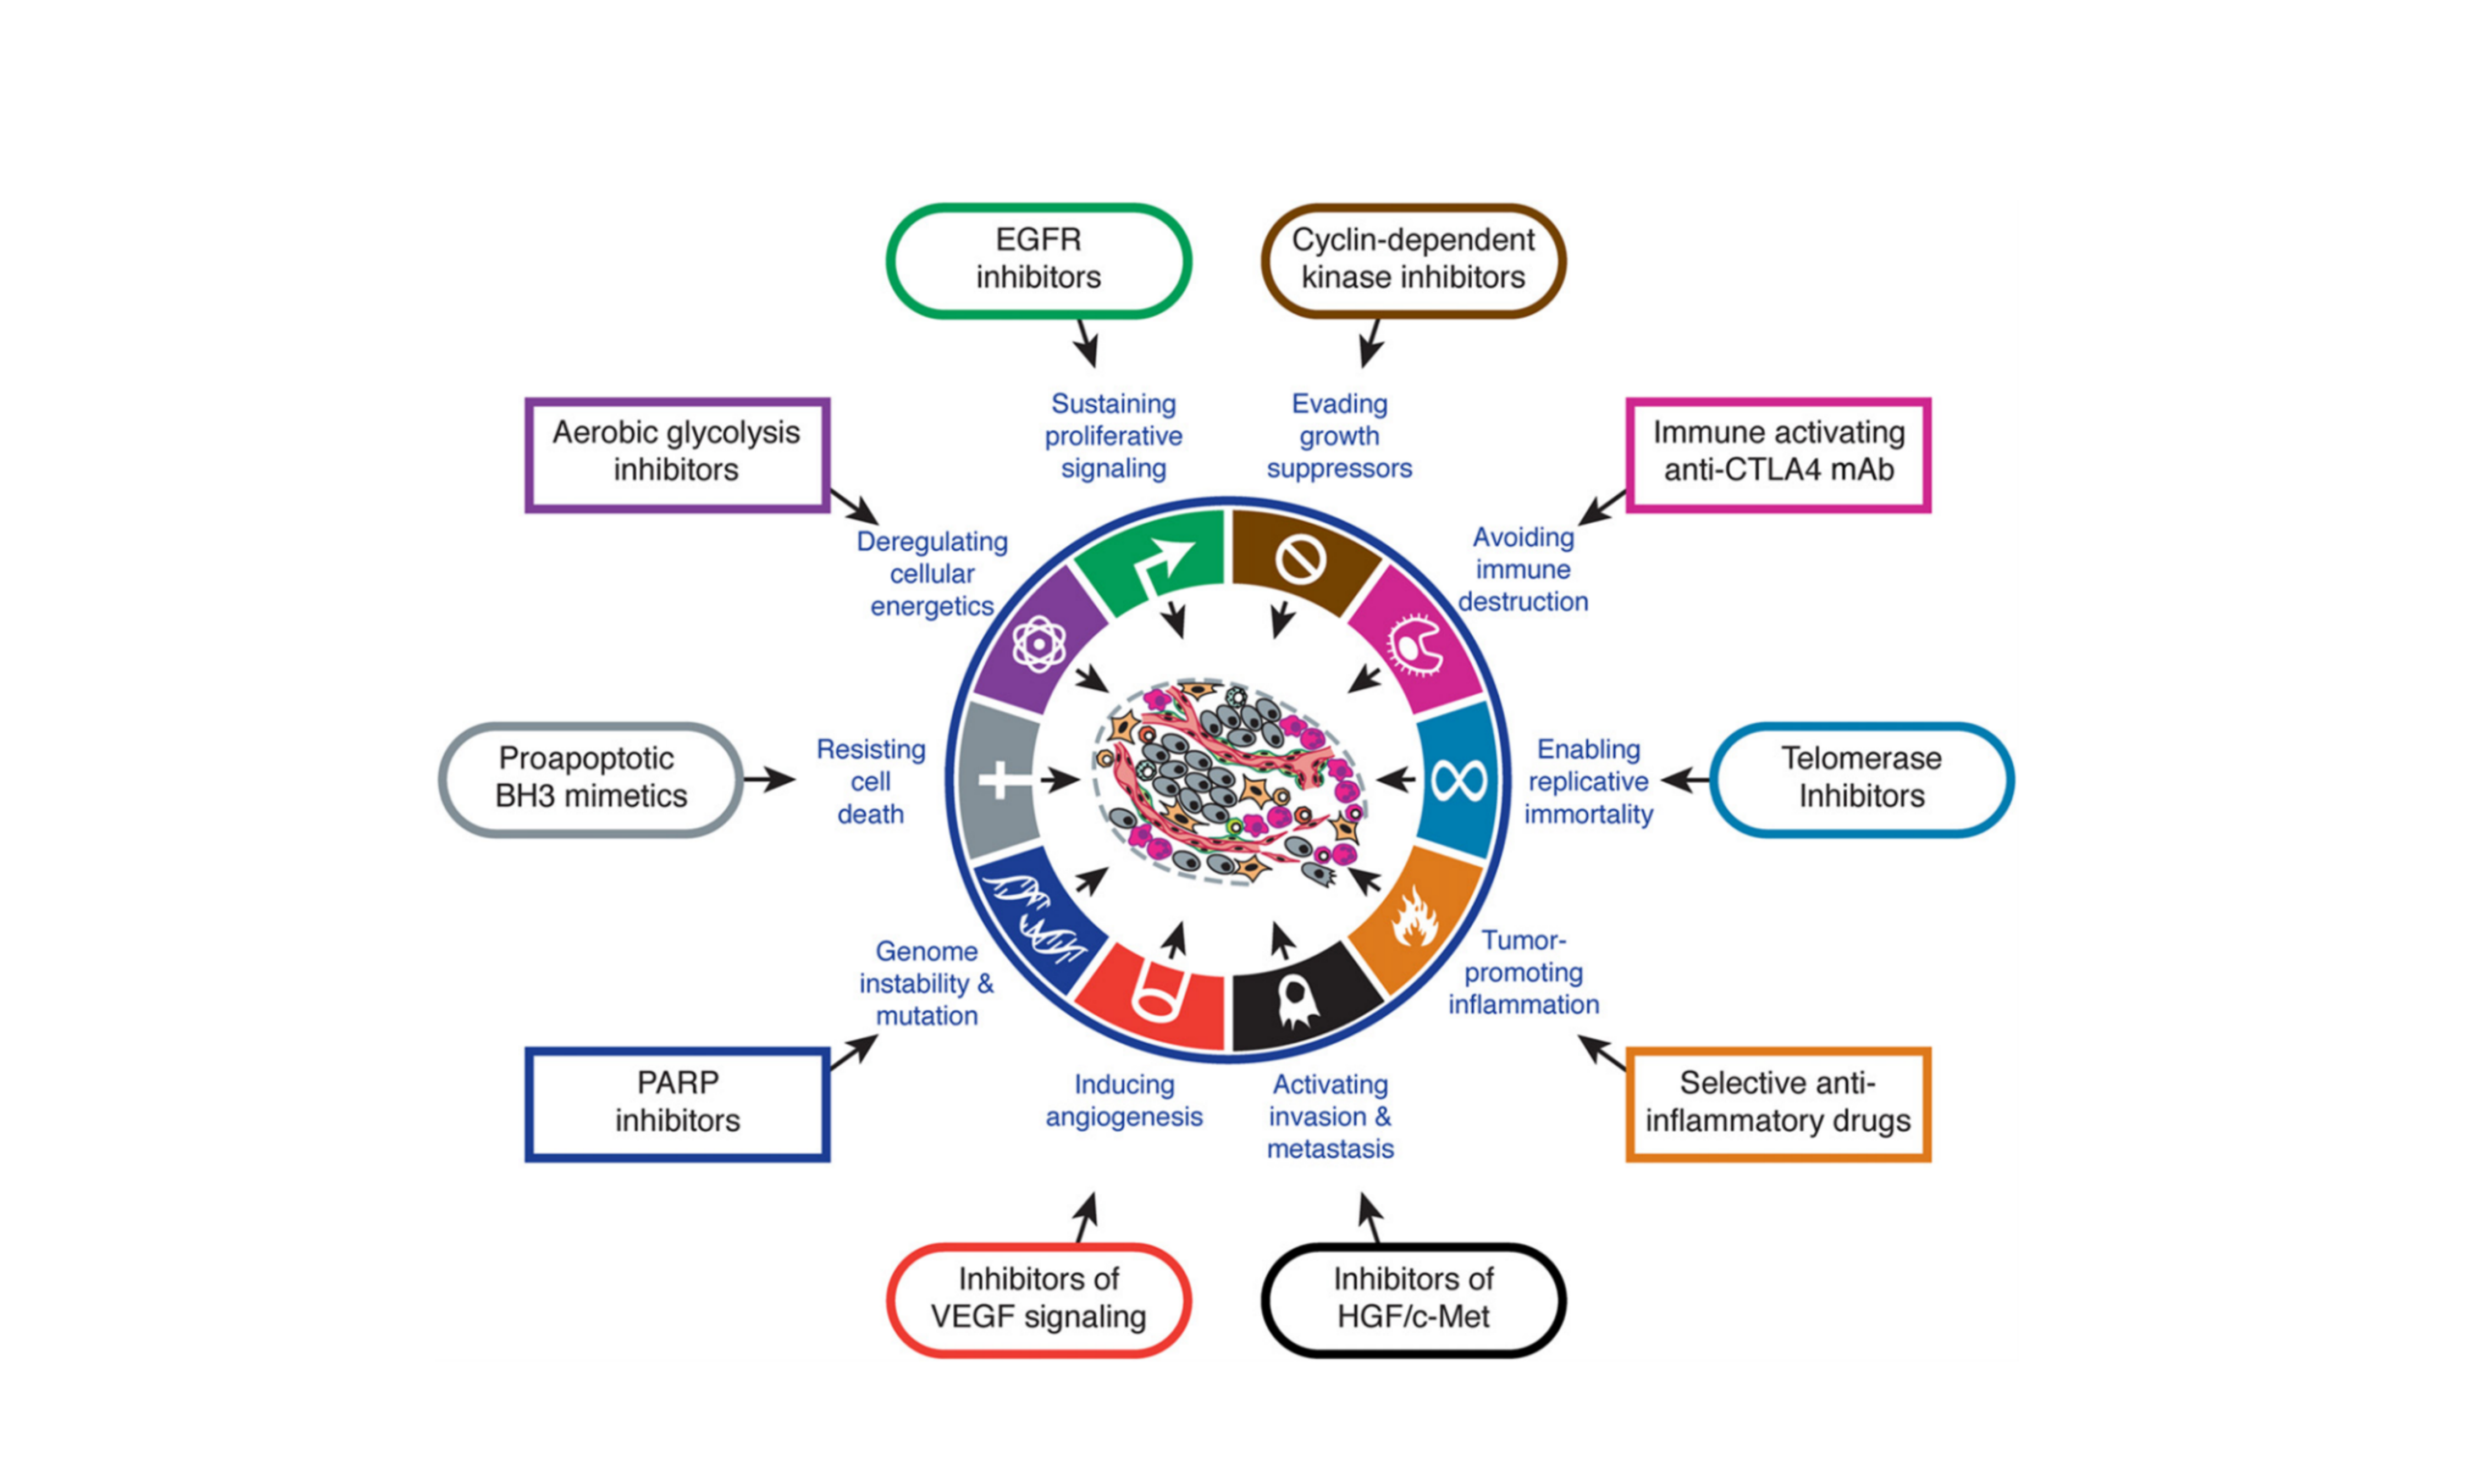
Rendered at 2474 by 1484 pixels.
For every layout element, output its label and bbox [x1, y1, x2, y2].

picture [304, 103, 2129, 1413]
